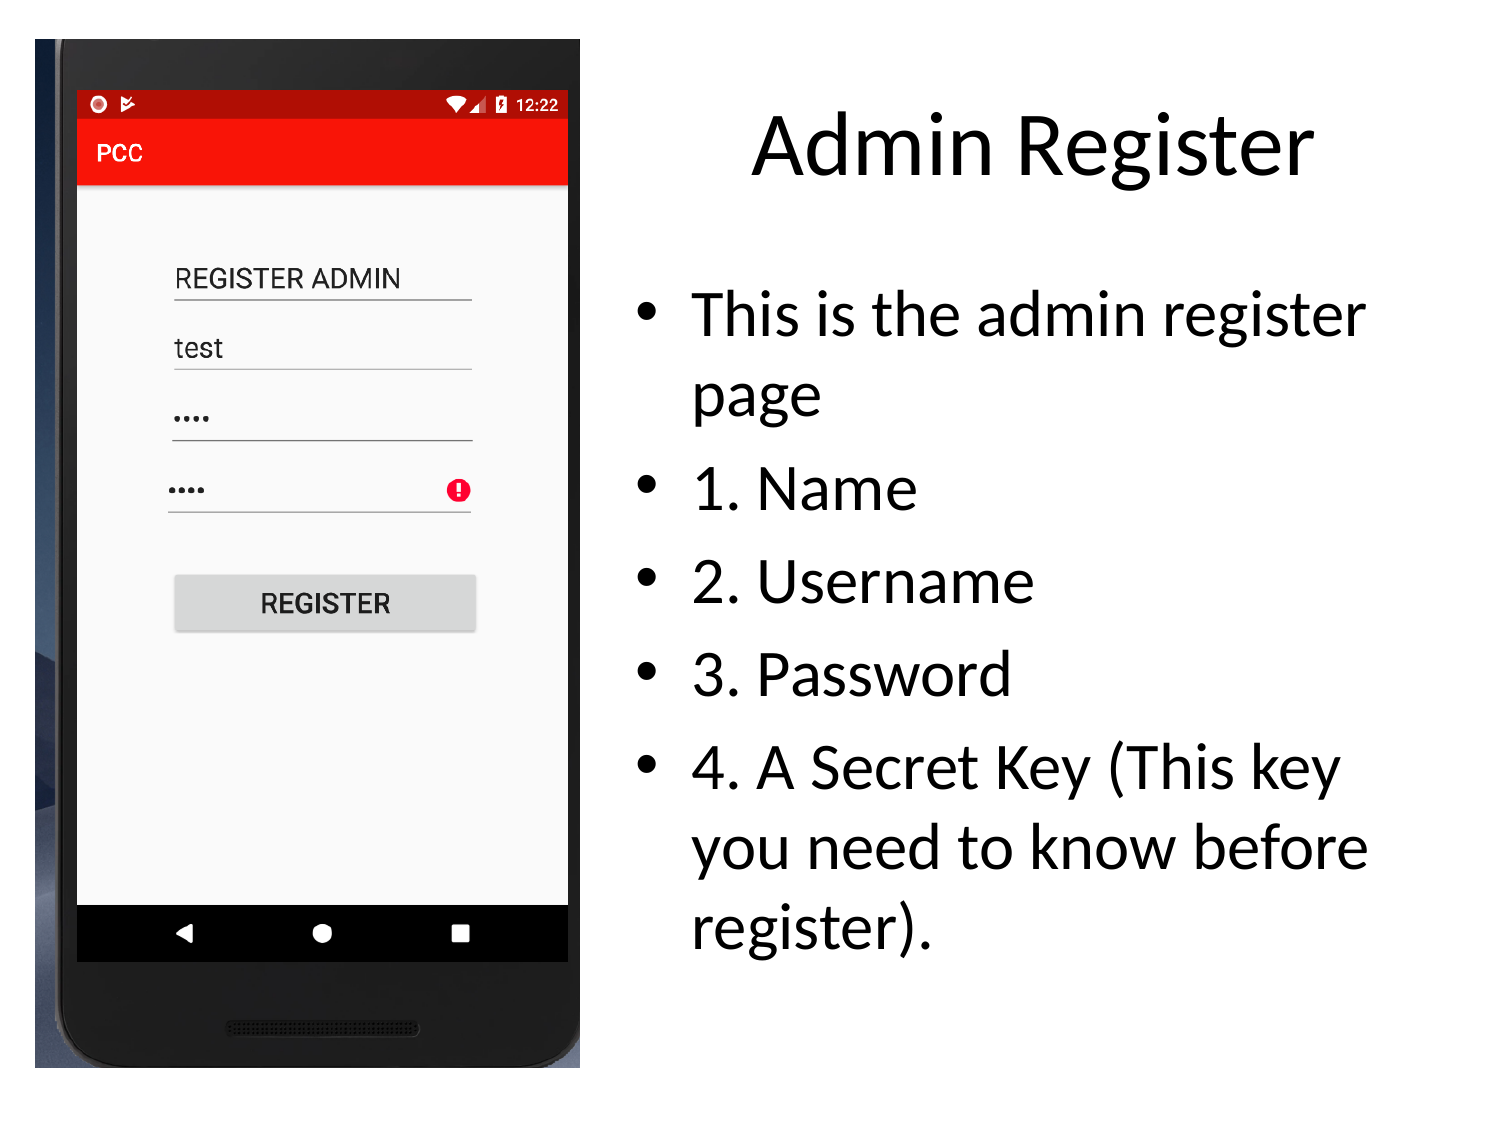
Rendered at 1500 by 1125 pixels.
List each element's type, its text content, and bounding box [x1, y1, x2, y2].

picture [35, 39, 580, 1068]
title Admin Register [643, 45, 1425, 233]
list This is the admin register page 1. Name 2. Username 3. Password 4. A Secret Key (This key you need to know before register). [620, 262, 1425, 1005]
